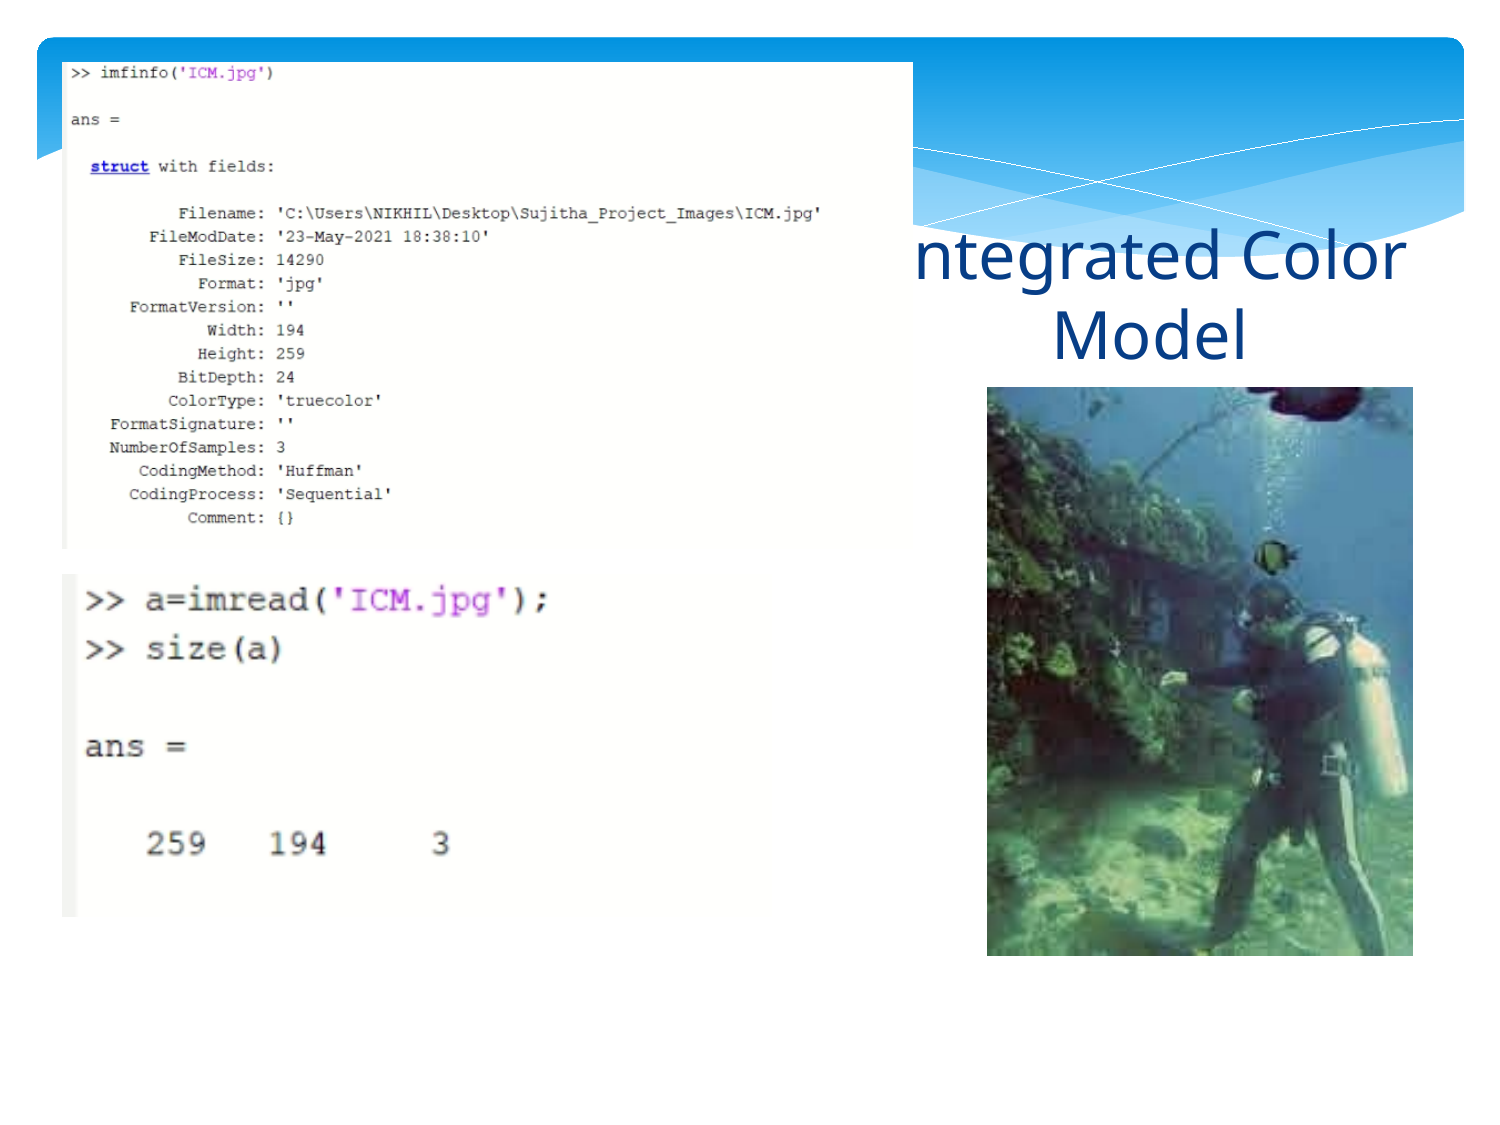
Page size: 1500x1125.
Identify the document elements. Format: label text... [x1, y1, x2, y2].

picture [62, 63, 913, 550]
title Integrated Color Model [918, 174, 1425, 381]
picture [62, 574, 772, 917]
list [987, 387, 1414, 956]
